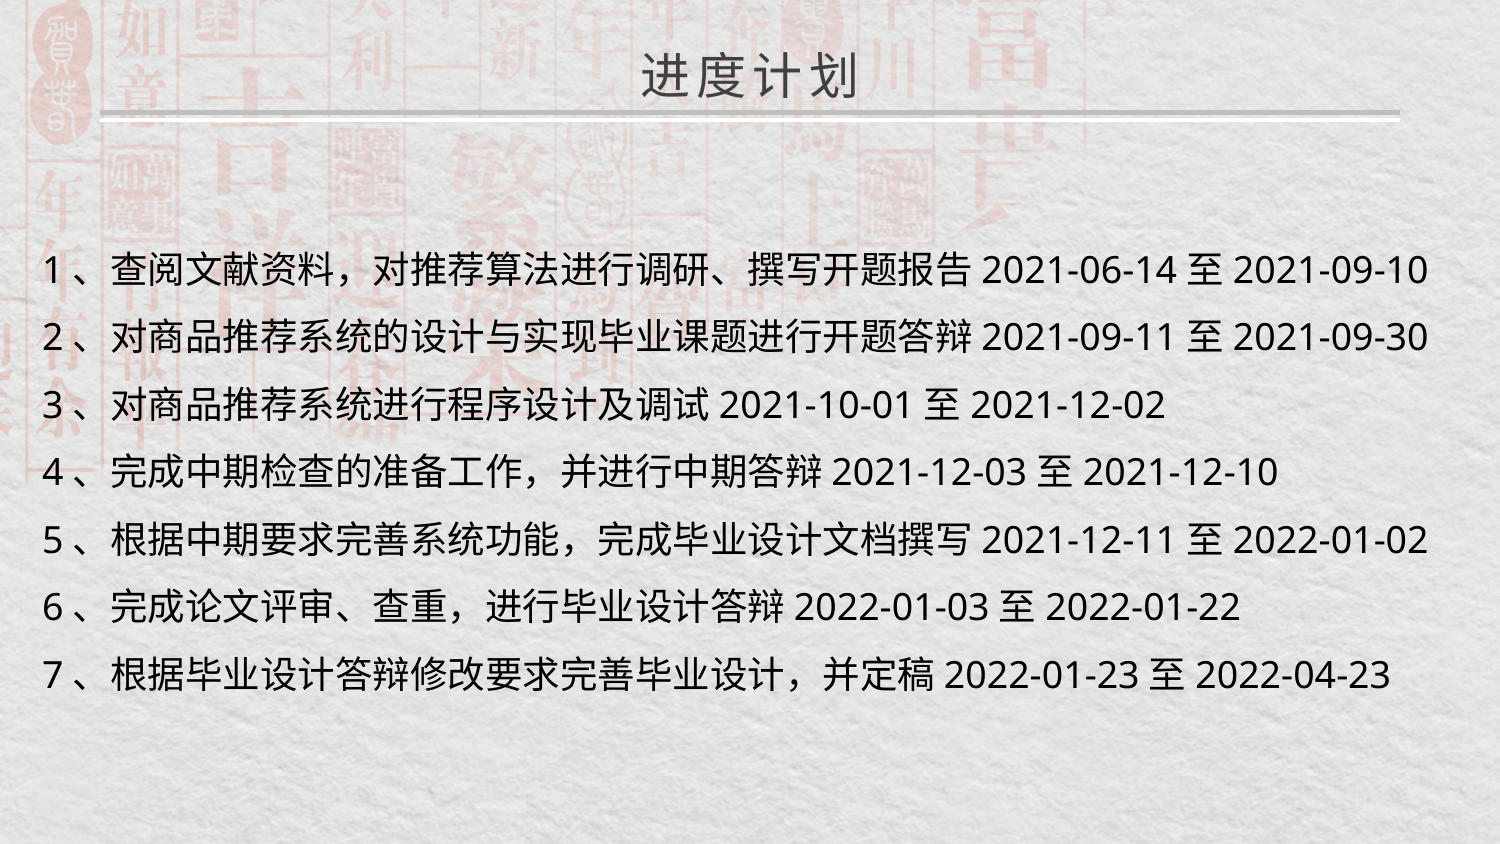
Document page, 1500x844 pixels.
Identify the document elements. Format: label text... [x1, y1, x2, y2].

text_box 进度计划 [625, 37, 875, 112]
picture [0, 0, 1500, 844]
text_box 1、查阅文献资料，对推荐算法进行调研、撰写开题报告2021-06-14至2021-09-10 2、对商品推荐系统的设计与实现毕业课题进行开题答辩2021-09-11至2021-09-30 3、对商品推荐系统进行程序设计及调试2021-10-01至2021-12-02 4、完成中期检查的准备工作，并进行中期答辩2021-12-03至2021-12-10 5、根据中期要求完善系统功能，完成毕业设计文档撰写2021-12-11至2022-01-02 6、完成论文评审、查重，进行毕业设计答辩2022-01-03至2022-01-22 7、根据毕业设计答辩修改要求完善毕业设计，并定稿2022-01-23至2022-04-23 [27, 215, 1473, 771]
